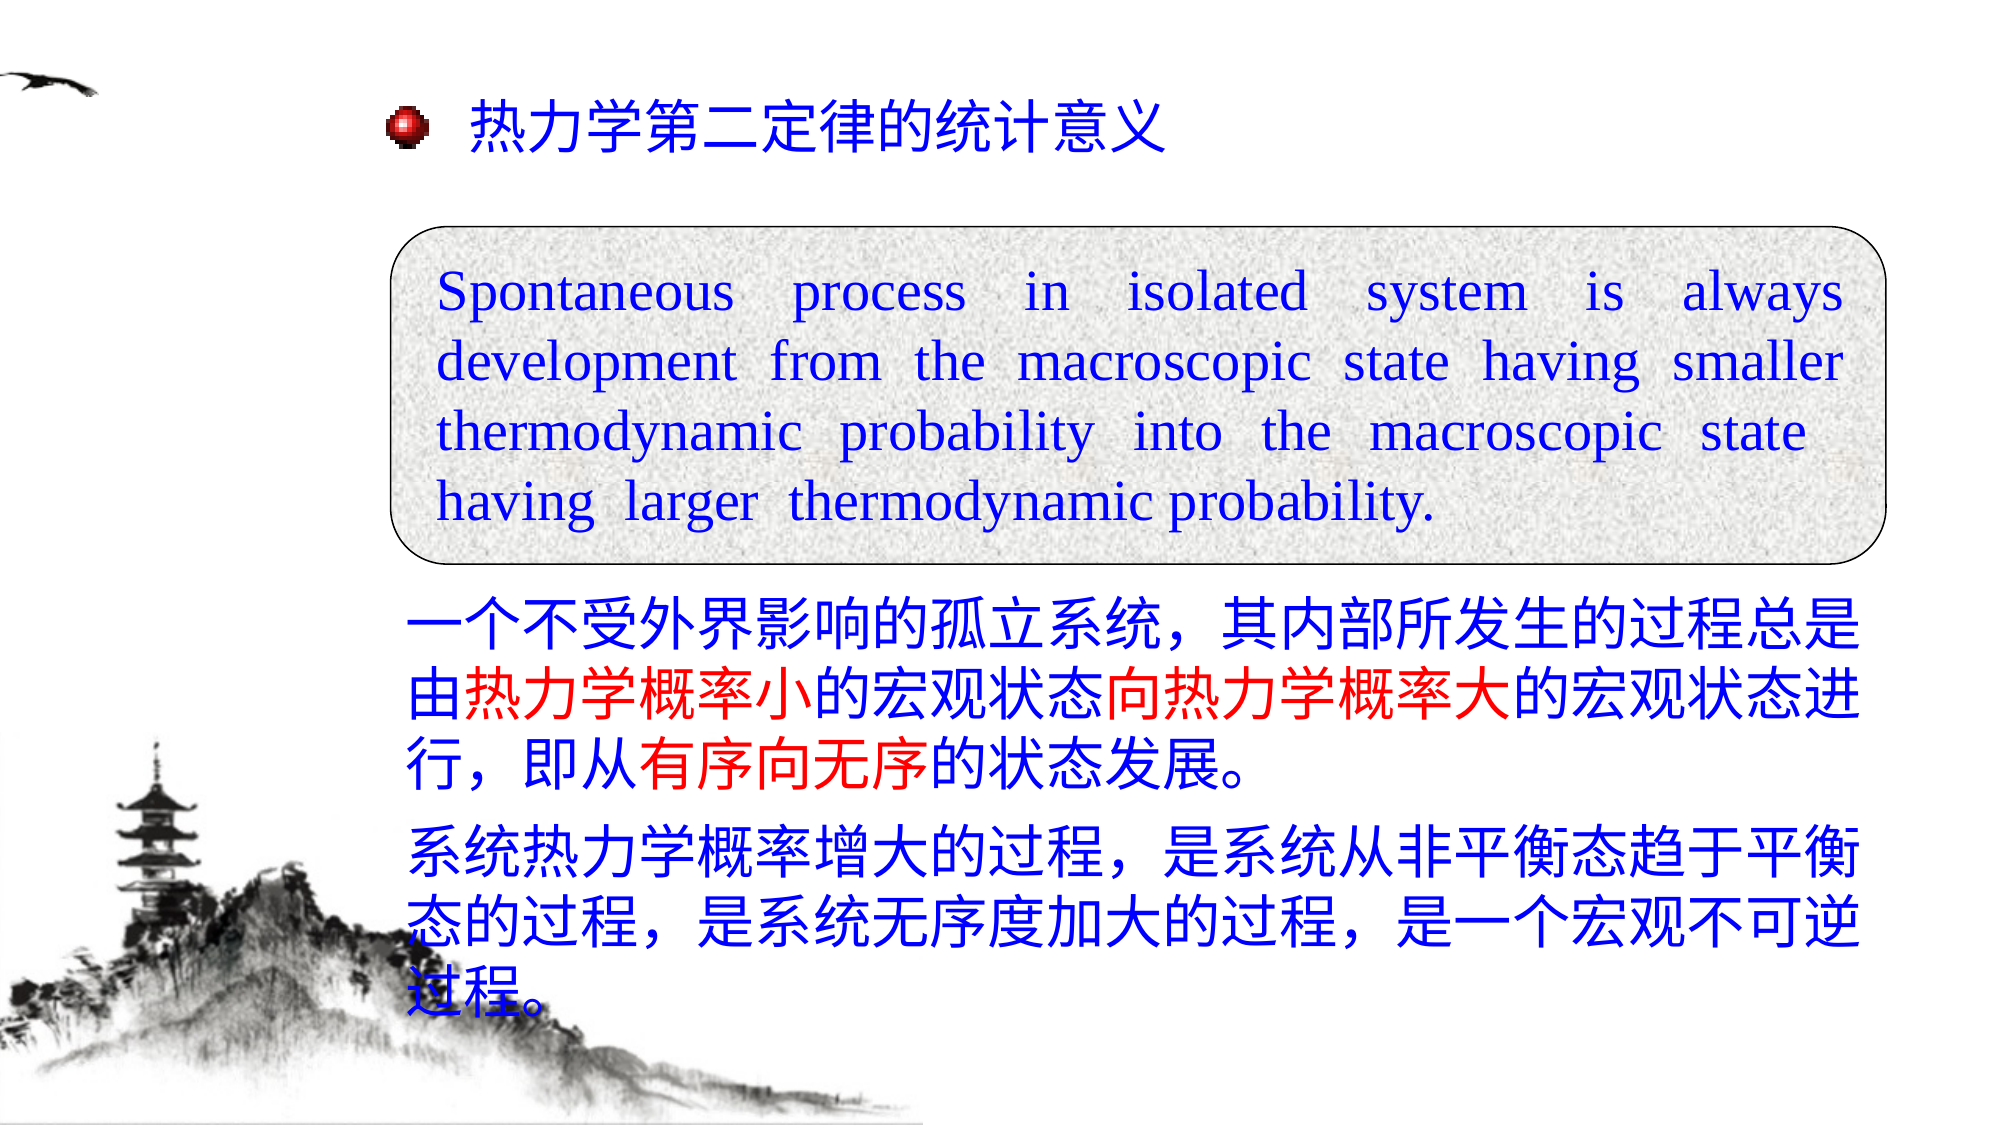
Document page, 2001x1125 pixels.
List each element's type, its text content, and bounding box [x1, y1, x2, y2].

picture [0, 3, 99, 97]
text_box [390, 226, 1886, 565]
text_box 一个不受外界影响的孤立系统，其内部所发生的过程总是由热力学概率小的宏观状态向热力学概率大的宏观状态进行，即从有序向无序的状态发展。 [390, 579, 1886, 805]
text_box 系统热力学概率增大的过程，是系统从非平衡态趋于平衡态的过程，是系统无序度加大的过程，是一个宏观不可逆过程。 [390, 808, 1886, 1033]
picture [0, 732, 923, 1125]
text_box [378, 83, 1337, 170]
